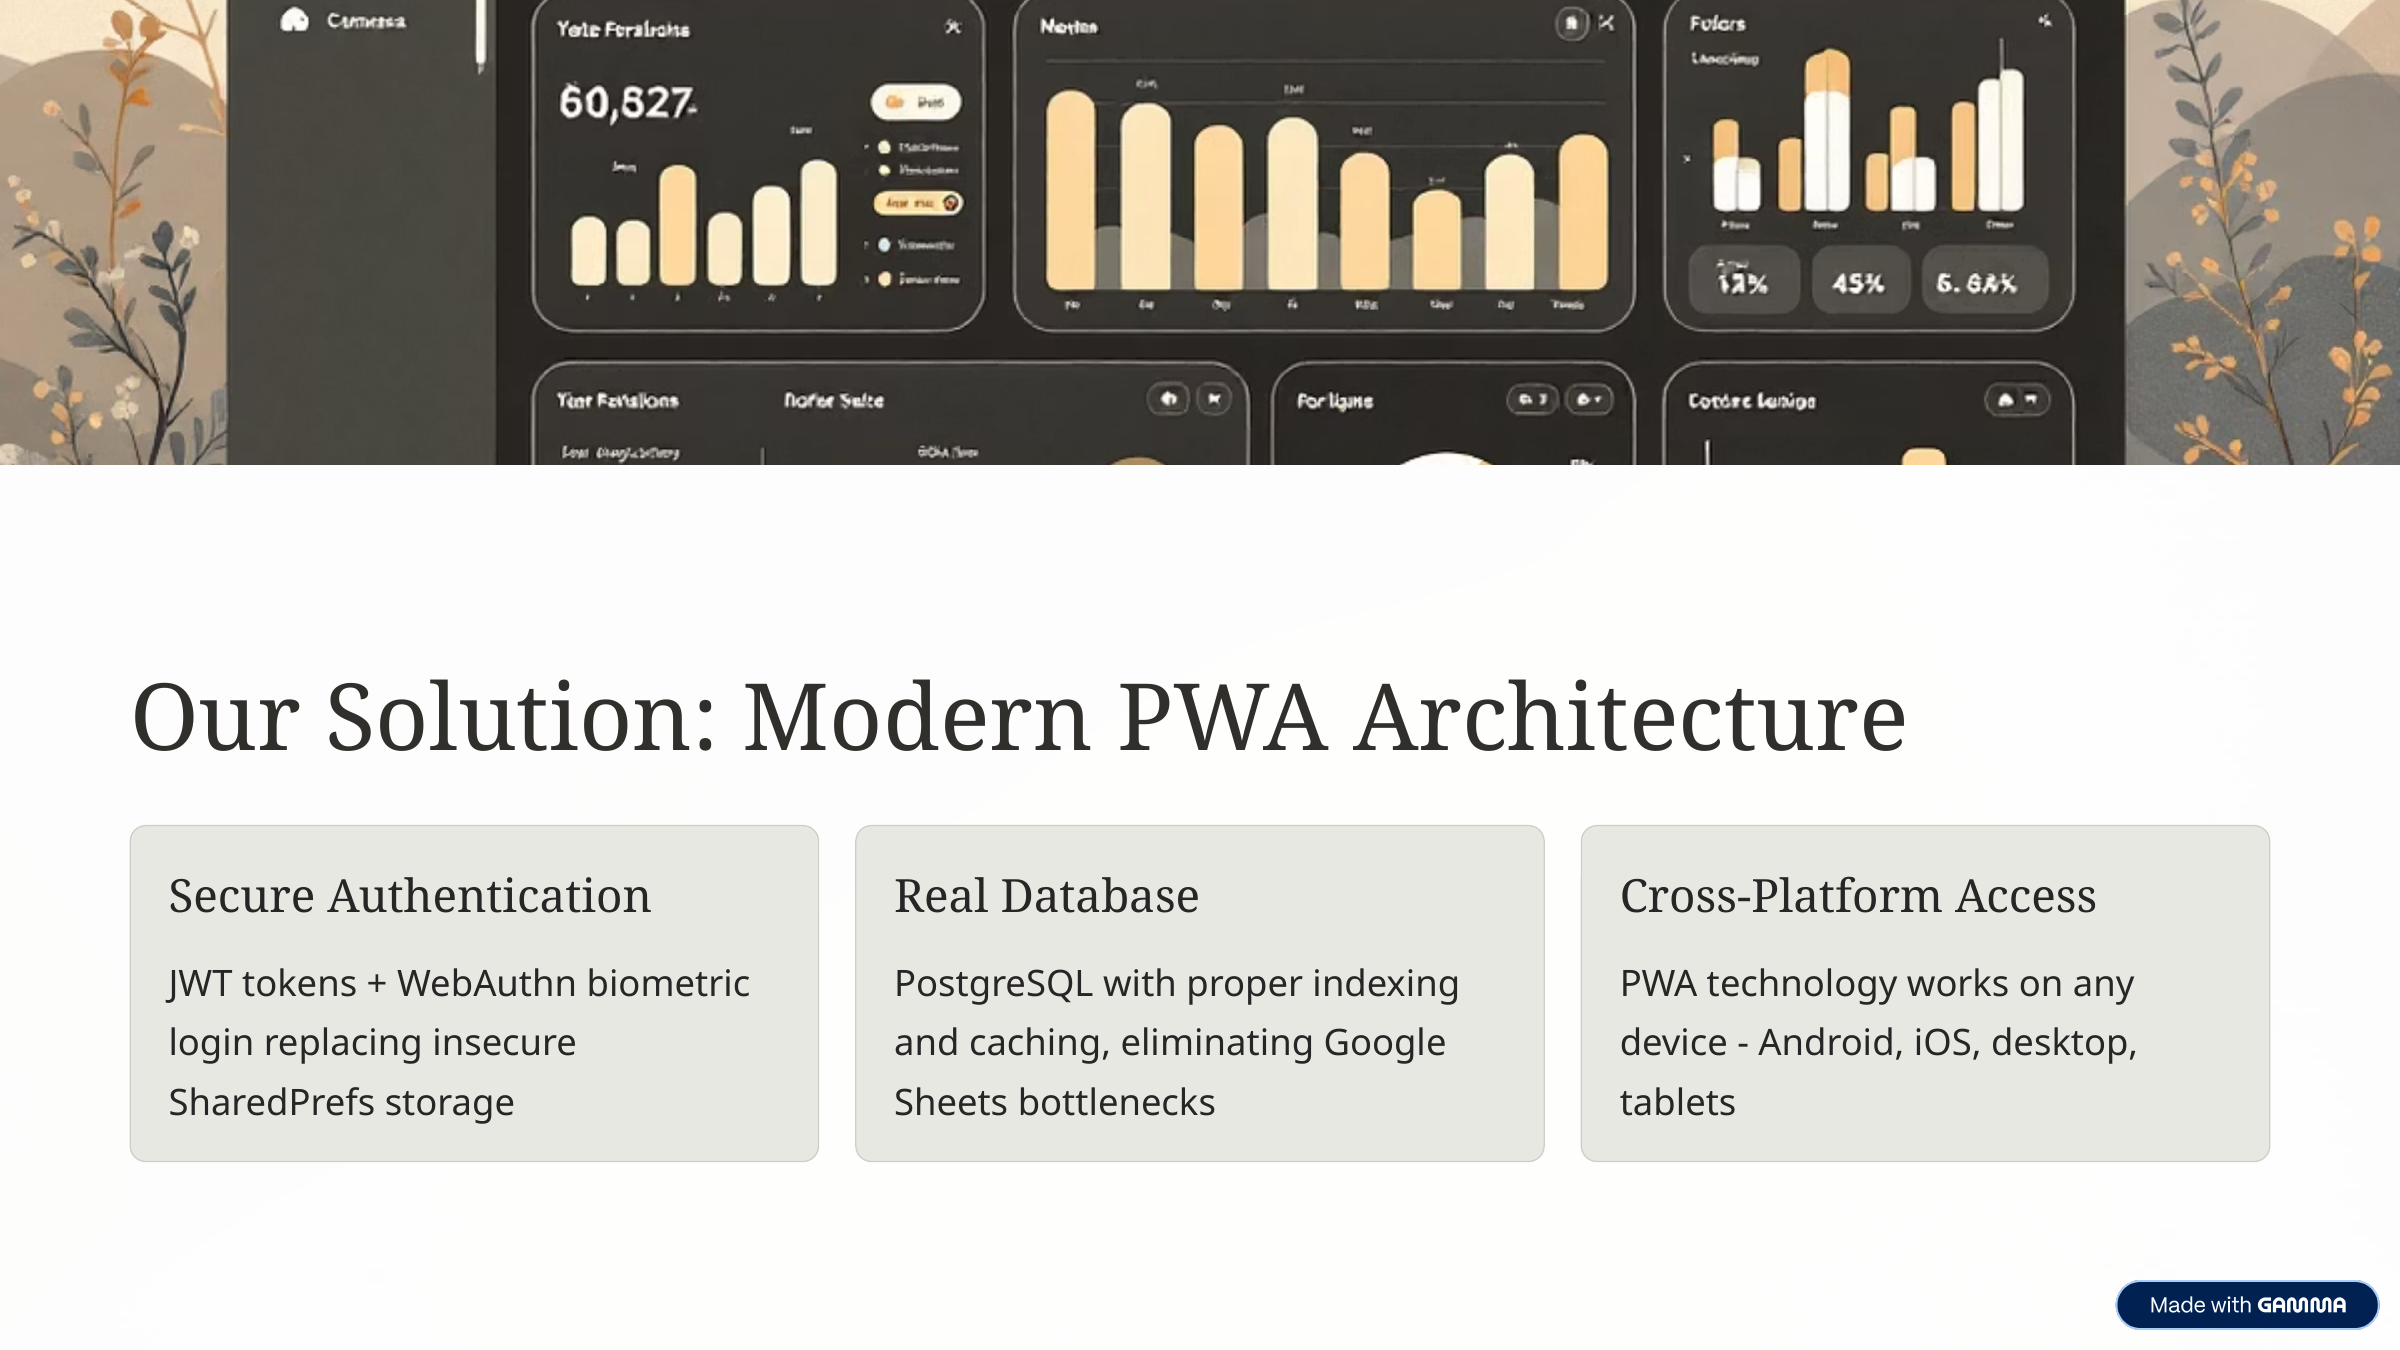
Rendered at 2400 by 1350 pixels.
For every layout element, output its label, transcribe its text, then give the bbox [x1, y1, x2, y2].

text_box PostgreSQL with proper indexing and caching, eliminating Google Sheets bottlenecks [894, 944, 1506, 1123]
picture [0, 0, 2400, 466]
text_box PWA technology works on any device - Android, iOS, desktop, tablets [1619, 944, 2232, 1064]
text_box Our Solution: Modern PWA Architecture [130, 653, 1807, 770]
text_box [130, 825, 819, 1162]
text_box JWT tokens + WebAuthn biometric login replacing insecure SharedPrefs storage [168, 944, 781, 1123]
text_box [855, 825, 1545, 1162]
text_box [1581, 825, 2270, 1162]
text_box Secure Authentication [168, 863, 634, 923]
text_box Real Database [894, 863, 1360, 923]
picture [2106, 1271, 2389, 1339]
text_box Cross-Platform Access [1619, 863, 2085, 923]
